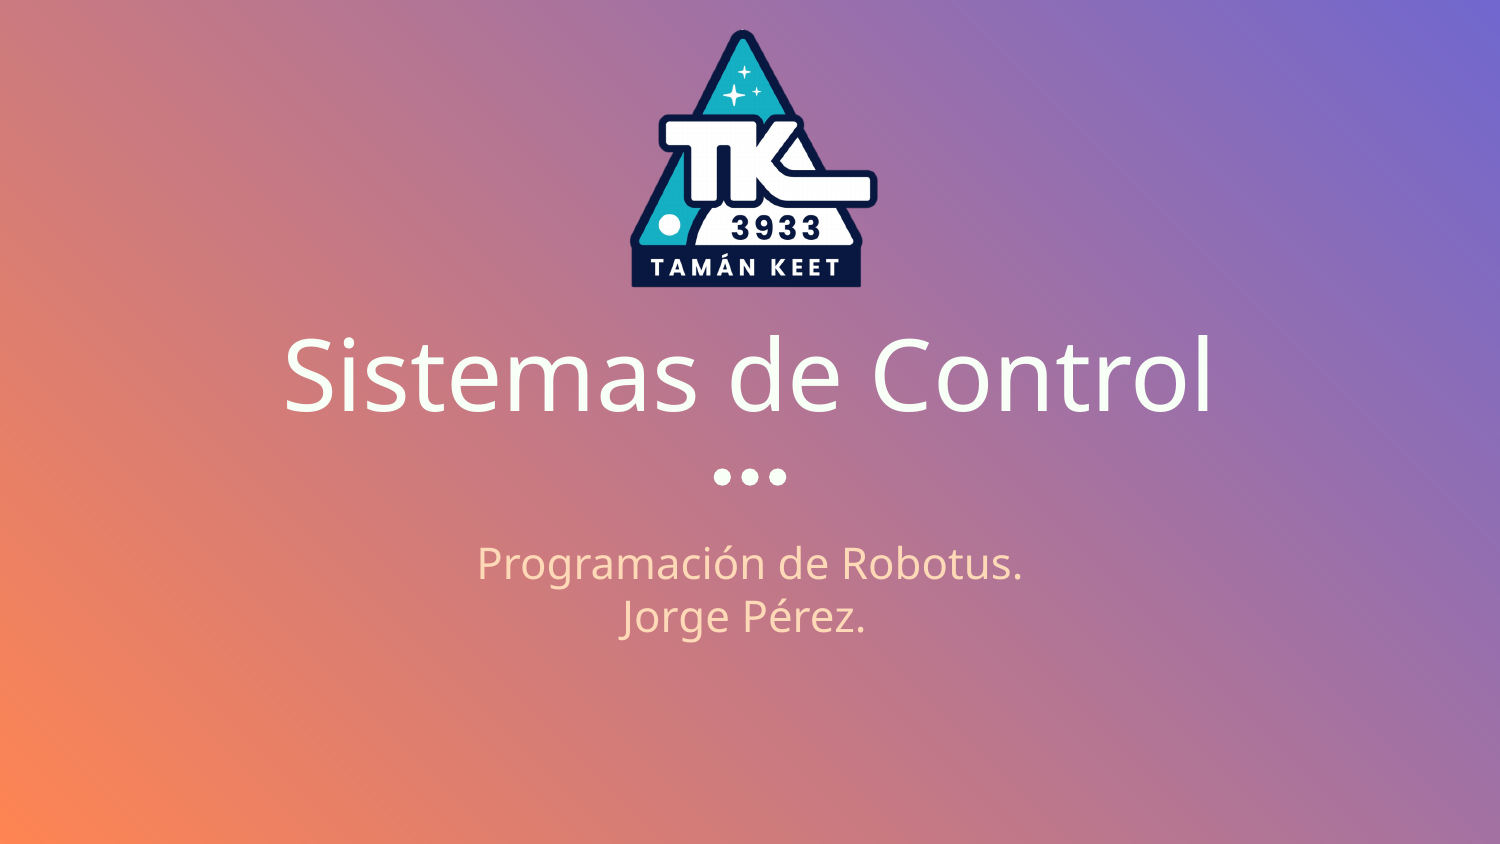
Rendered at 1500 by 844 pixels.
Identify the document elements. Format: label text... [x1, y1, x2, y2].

title Sistemas de Control [110, 162, 1390, 447]
picture [587, 0, 913, 162]
subtitle Programación de Robotus. Jorge Pérez. [110, 520, 1390, 651]
